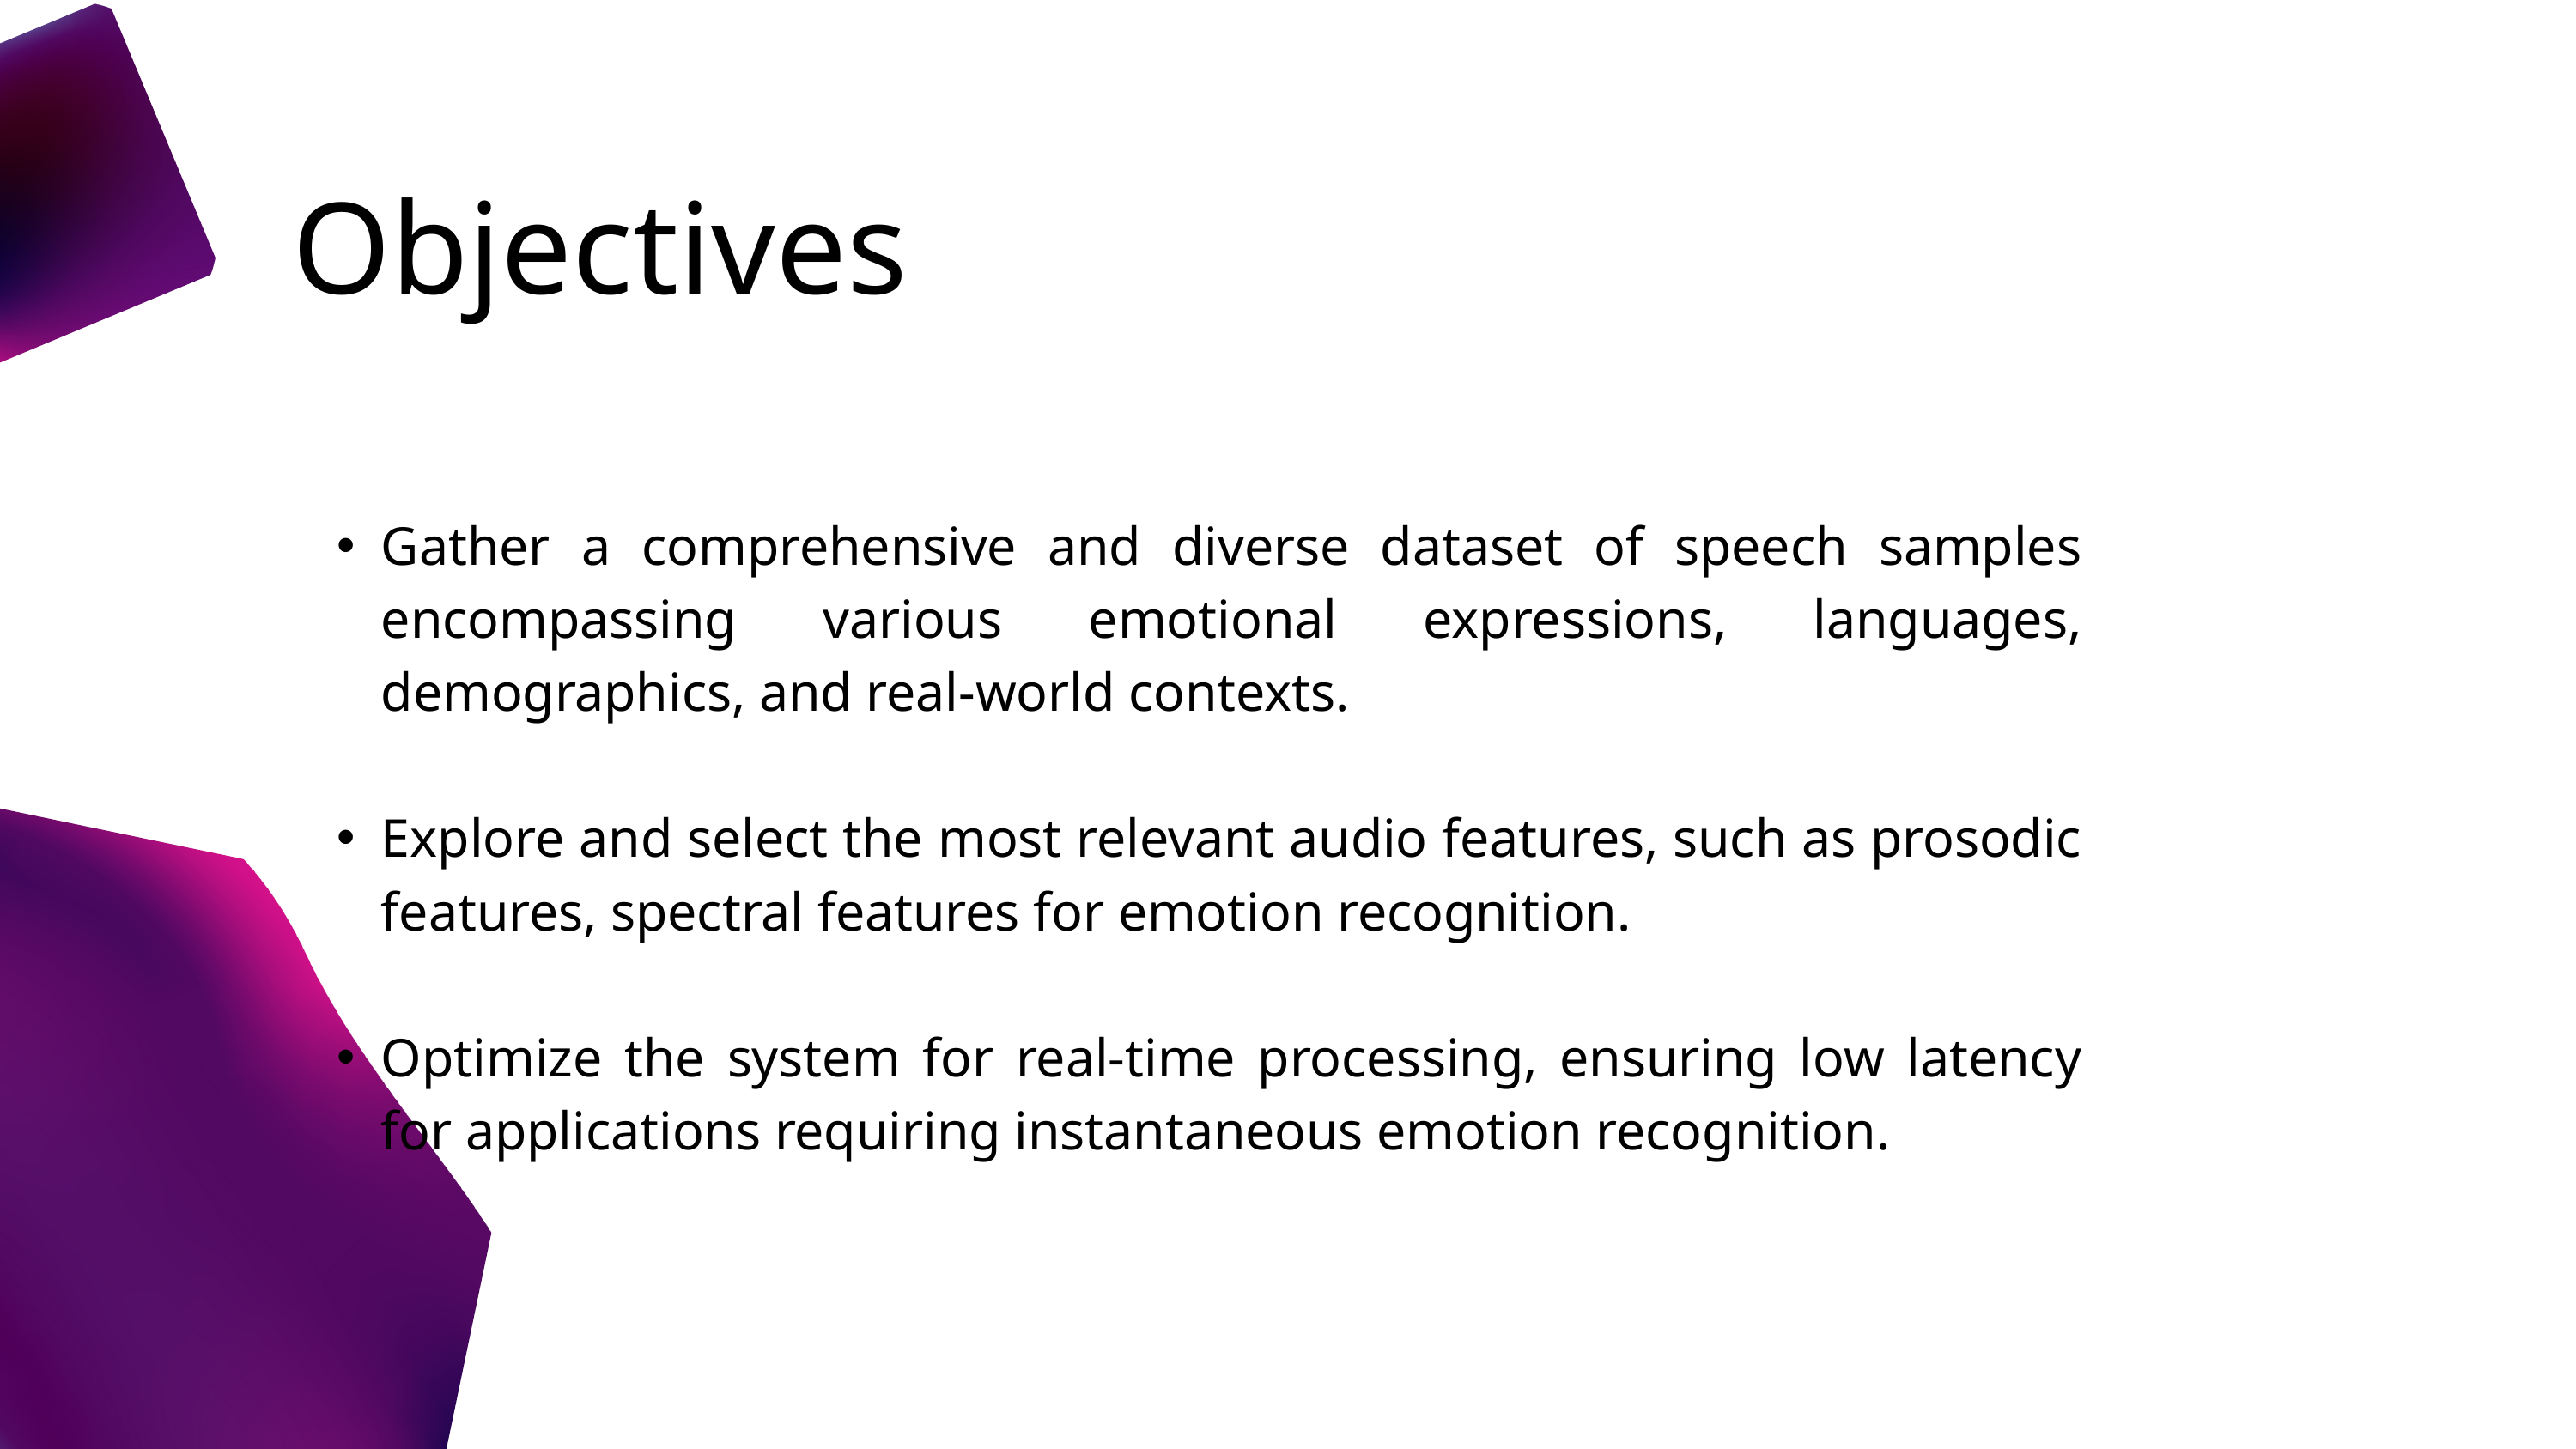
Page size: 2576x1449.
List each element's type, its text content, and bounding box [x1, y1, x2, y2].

text_box [0, 0, 222, 363]
text_box [0, 808, 479, 1449]
text_box Gather a comprehensive and diverse dataset of speech samples encompassing various emotional expressions, languages, demographics, and real-world contexts. Explore and select the most relevant audio features, such as prosodic features, spectral features for emotion recognition. Optimize the system for real-time processing, ensuring low latency for applications requiring instantaneous emotion recognition. [292, 502, 2083, 1294]
text_box Objectives [292, 170, 1382, 319]
